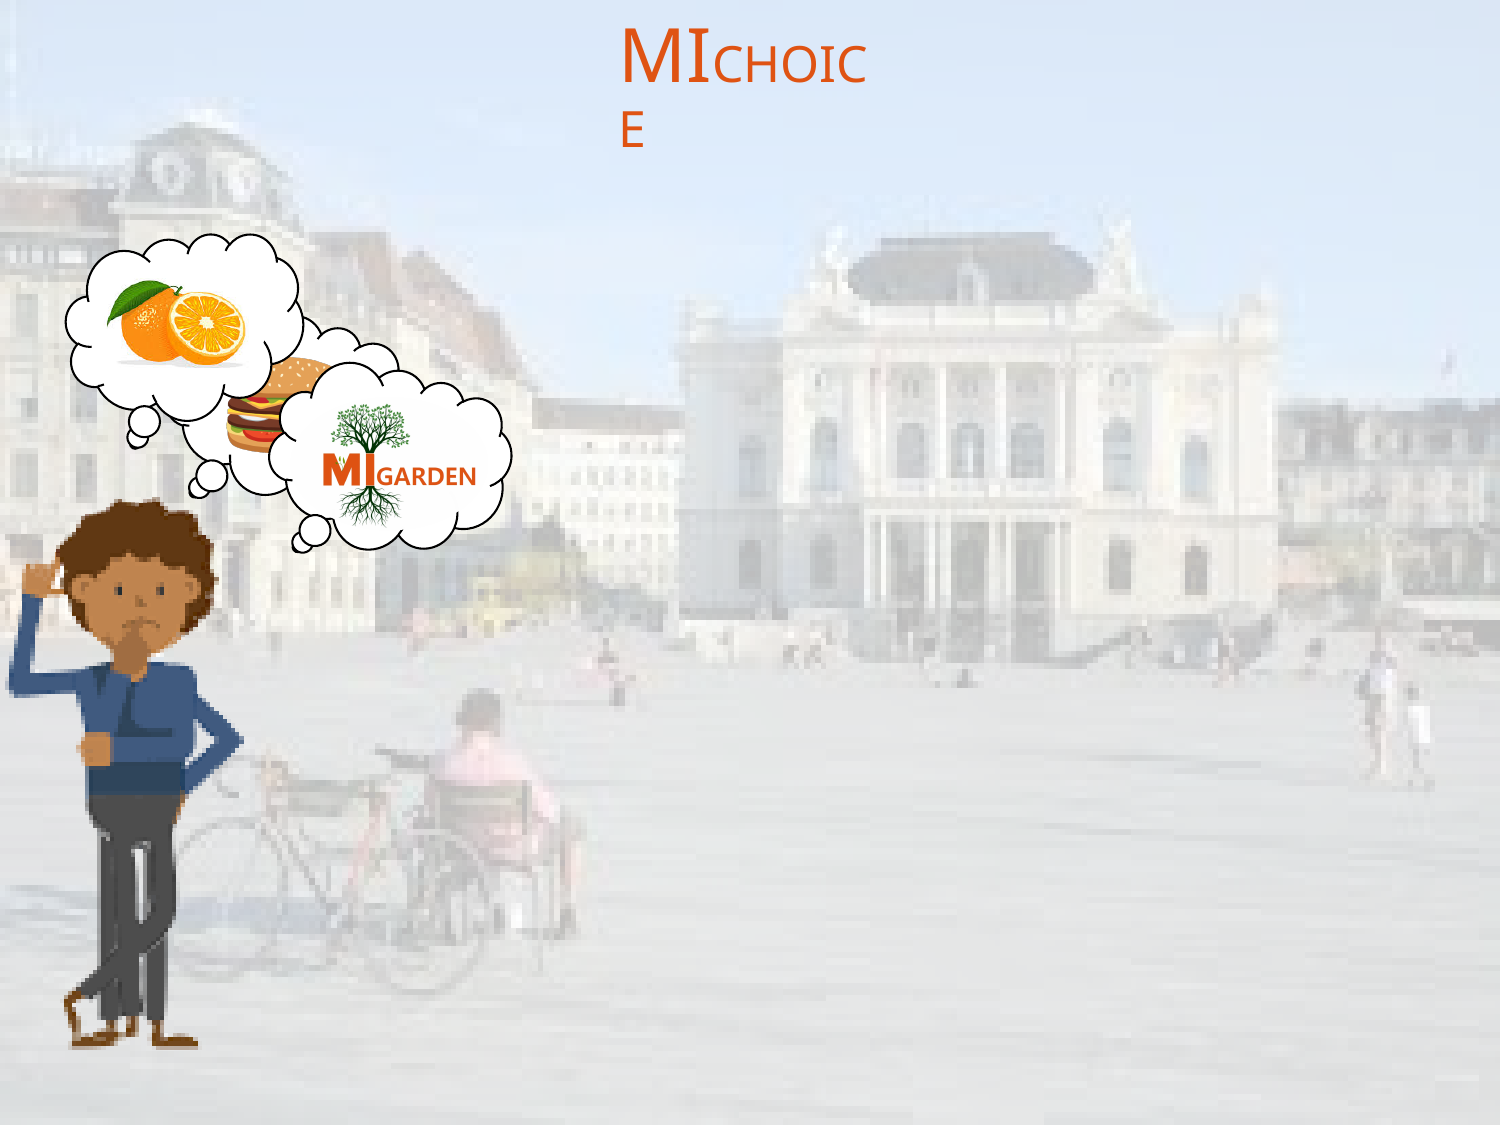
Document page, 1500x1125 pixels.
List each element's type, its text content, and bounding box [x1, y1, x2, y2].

text_box [336, 531, 454, 551]
text_box MICHOICE [604, 0, 896, 165]
text_box [347, 361, 464, 397]
text_box [270, 467, 290, 498]
text_box [229, 467, 284, 482]
text_box [488, 400, 513, 522]
text_box [291, 531, 332, 554]
picture [103, 261, 488, 531]
text_box [170, 398, 229, 482]
text_box [301, 316, 400, 375]
text_box [64, 233, 305, 450]
picture [0, 482, 285, 1073]
